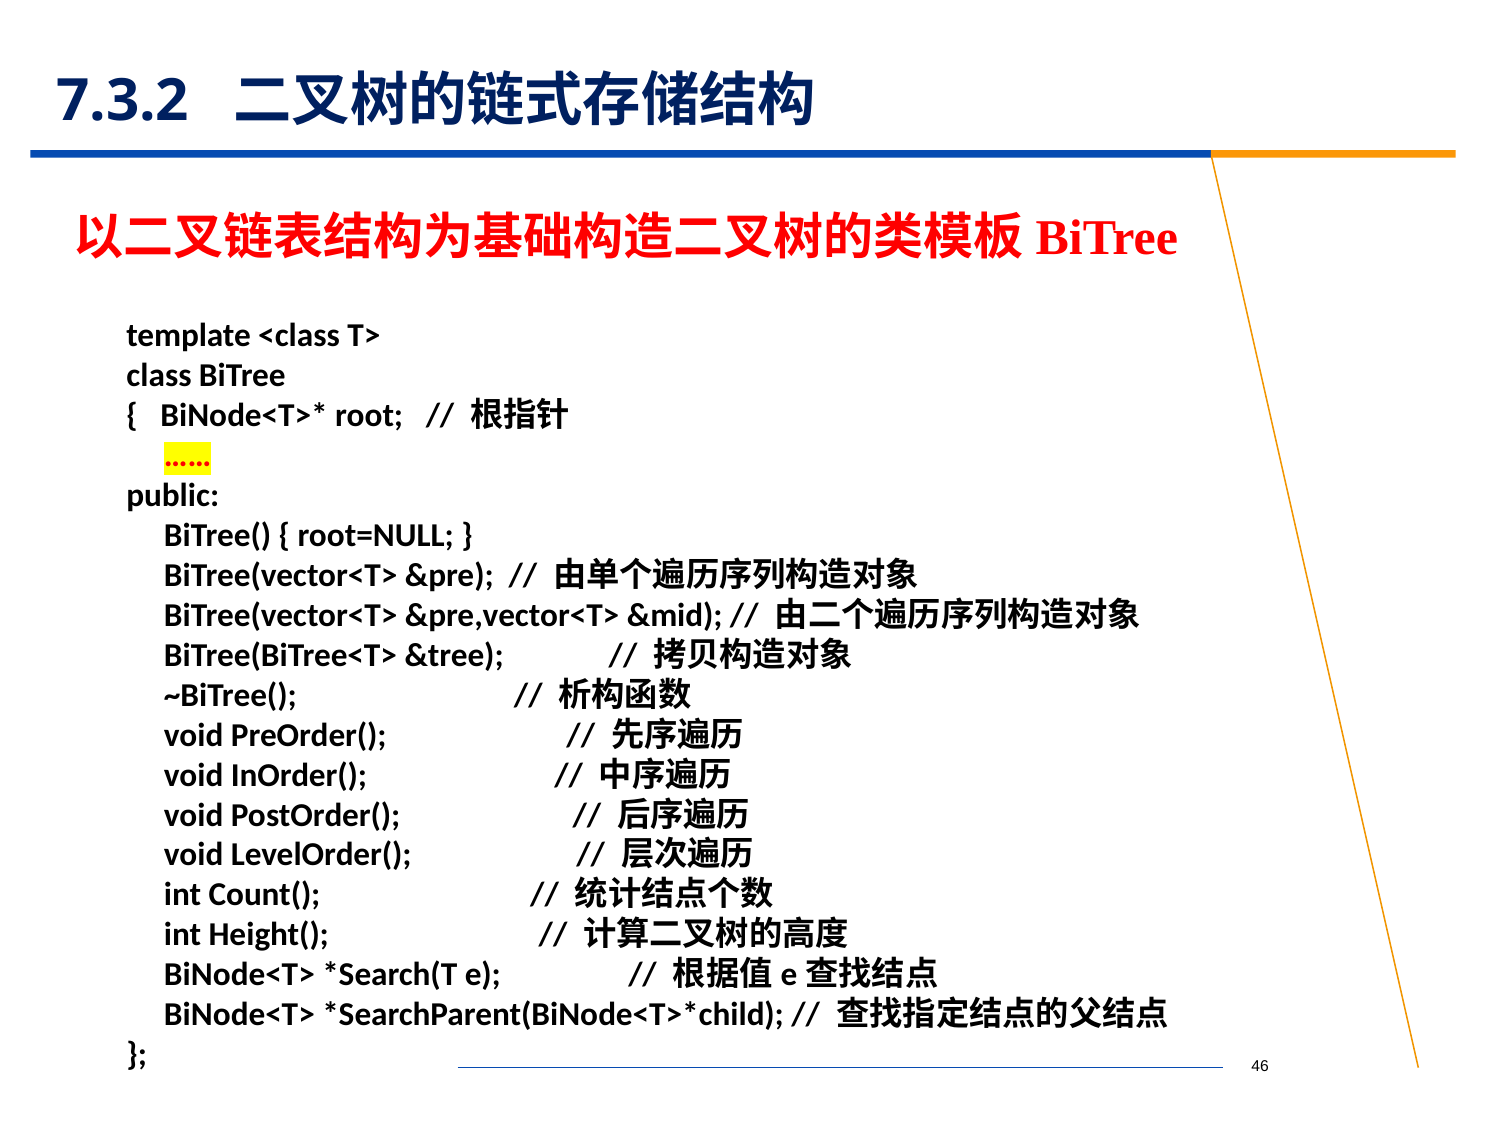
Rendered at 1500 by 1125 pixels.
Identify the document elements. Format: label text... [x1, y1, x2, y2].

title 7.3.2 二叉树的链式存储结构 [41, 64, 1392, 130]
text_box 以二叉链表结构为基础构造二叉树的类模板BiTree [58, 178, 1409, 292]
text_box template <class T> class BiTree { BiNode<T>* root; // 根指针 …… public: BiTree() { root=NULL; } BiTree(vector<T> &pre); // 由单个遍历序列构造对象 BiTree(vector<T> &pre,vector<T> &mid); // 由二个遍历序列构造对象 BiTree(BiTree<T> &tree); // 拷贝构造对象 ~BiTree(); // 析构函数 void PreOrder(); // 先序遍历 void InOrder(); // 中序遍历 void PostOrder(); // 后序遍历 void LevelOrder(); // 层次遍历 int Count(); // 统计结点个数 int Height(); // 计算二叉树的高度 BiNode<T> *Search(T e); // 根据值e查找结点 BiNode<T> *SearchParent(BiNode<T>*child); // 查找指定结点的父结点 }; [111, 313, 1462, 1073]
